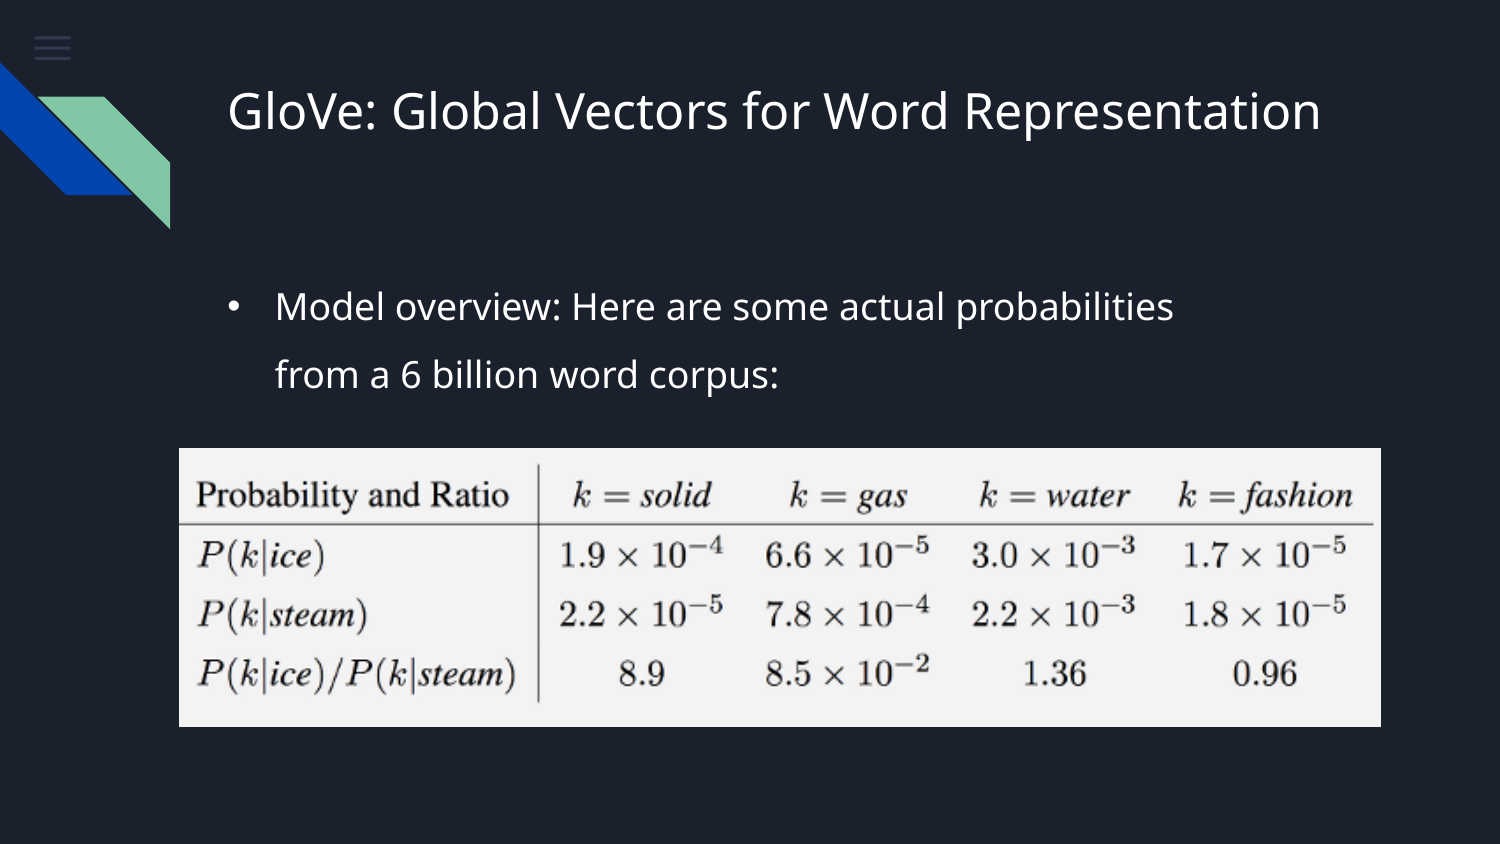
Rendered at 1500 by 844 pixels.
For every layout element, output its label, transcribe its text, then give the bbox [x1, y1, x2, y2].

text_box Model overview: Here are some actual probabilities from a 6 billion word corpus: [212, 253, 1278, 403]
title GloVe: Global Vectors for Word Representation [212, 64, 1368, 215]
picture [179, 448, 1382, 727]
